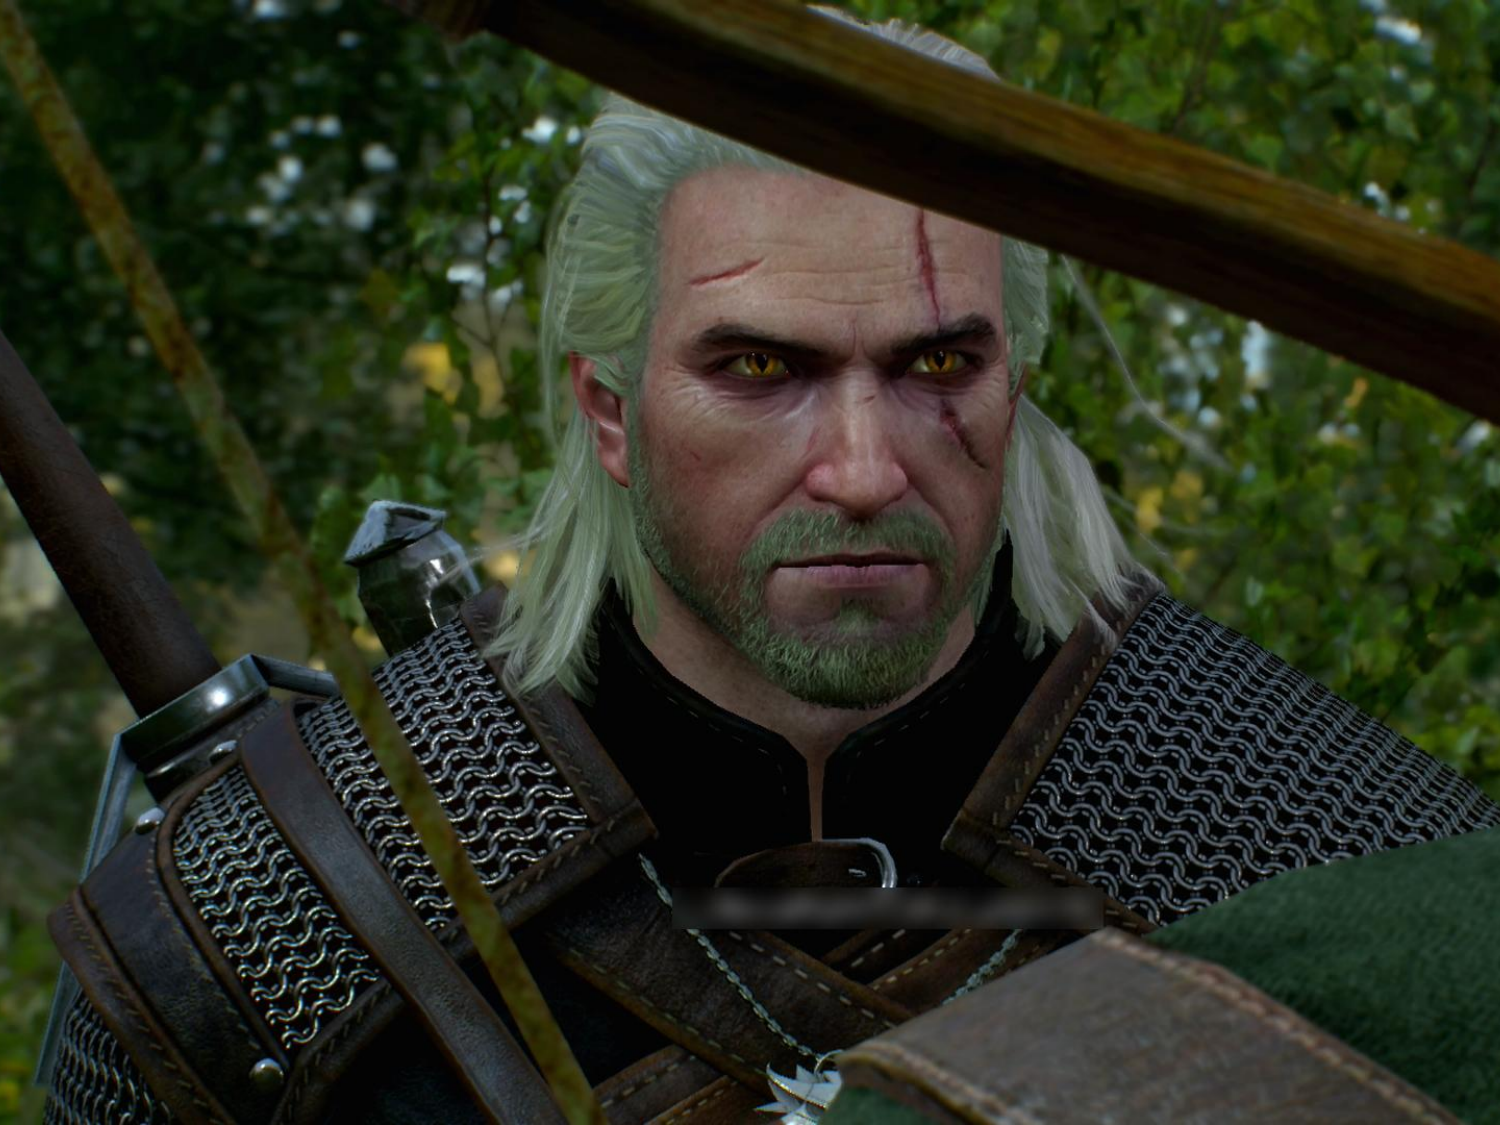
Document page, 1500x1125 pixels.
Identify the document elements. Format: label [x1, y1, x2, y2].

list [0, 0, 1500, 1125]
